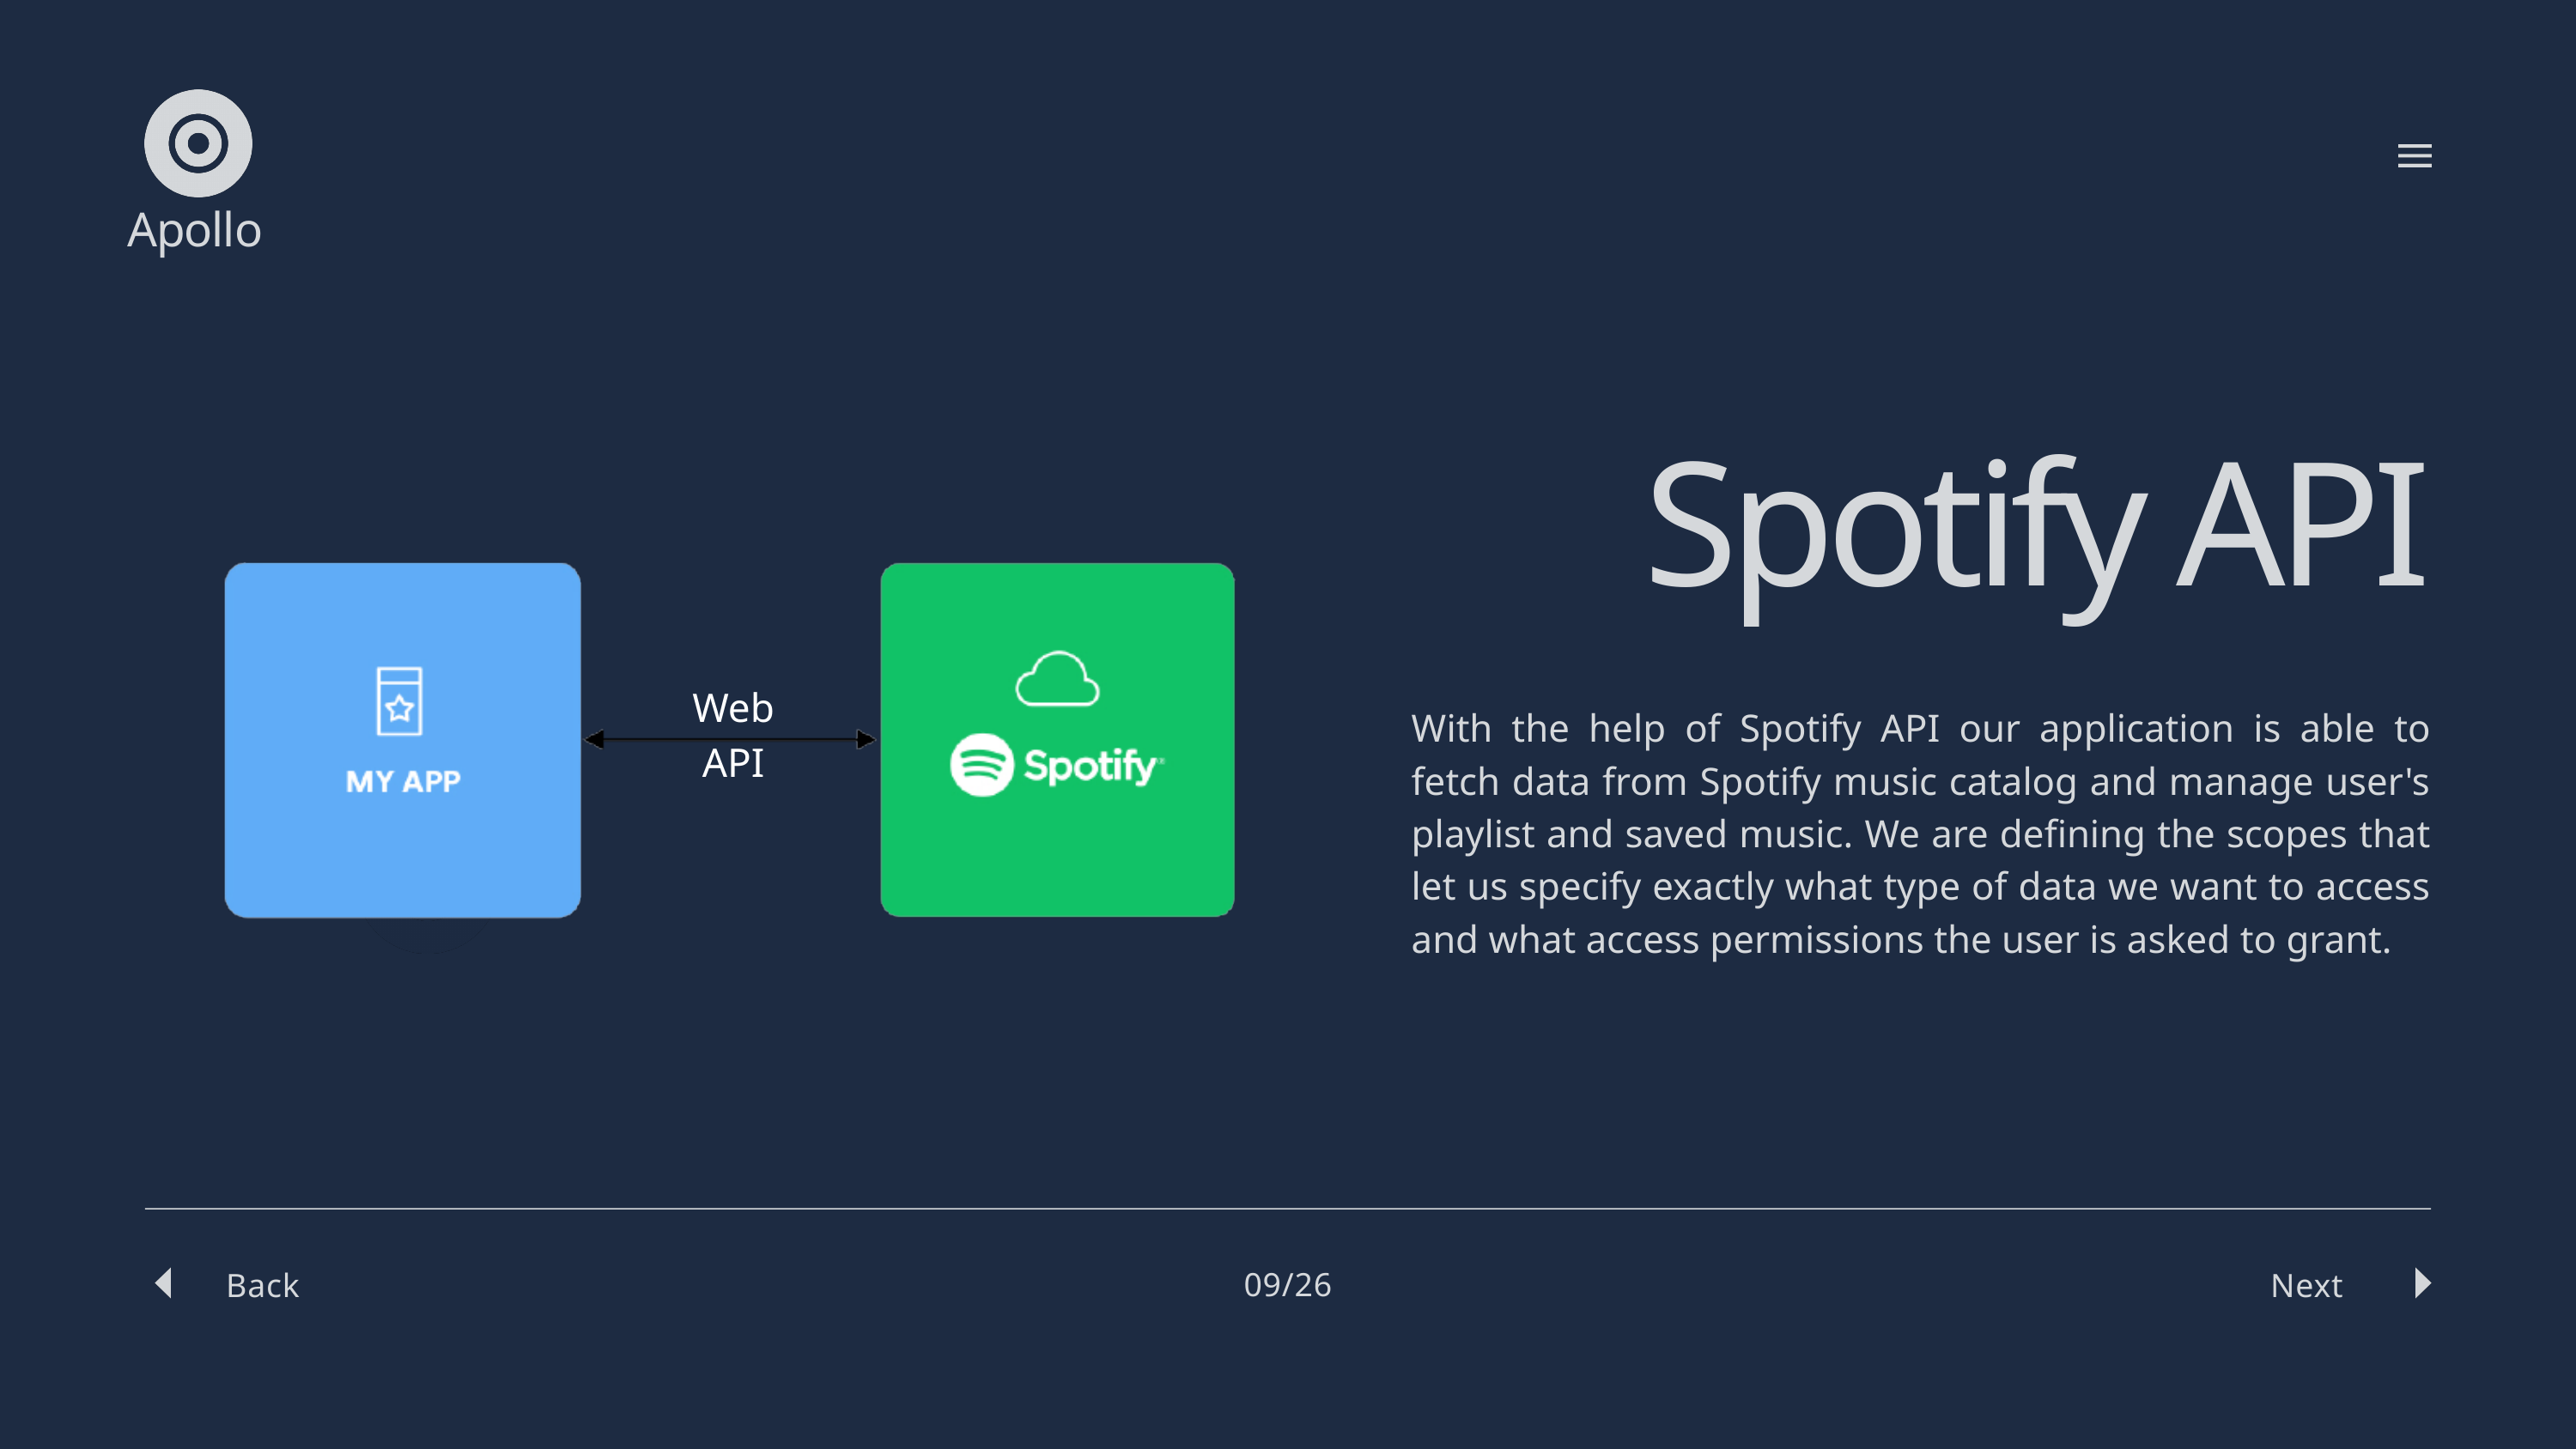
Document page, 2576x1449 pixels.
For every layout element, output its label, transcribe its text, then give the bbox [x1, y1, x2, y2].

picture [127, 466, 1340, 1013]
picture [2397, 144, 2432, 167]
text_box With the help of Spotify API our application is able to fetch data from Spotify music catalog and manage user's playlist and saved music. We are defining the scopes that let us specify exactly what type of data we want to access and what access permissions the user is asked to grant. [1411, 697, 2432, 961]
text_box Next [1862, 1258, 2343, 1304]
picture [2415, 1267, 2432, 1299]
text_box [602, 597, 865, 724]
picture [155, 1267, 171, 1299]
picture [144, 88, 253, 197]
text_box Spotify API [1572, 440, 2432, 621]
text_box Apollo [127, 190, 304, 257]
text_box 09/26 [927, 1258, 1649, 1304]
text_box Back [226, 1258, 769, 1304]
